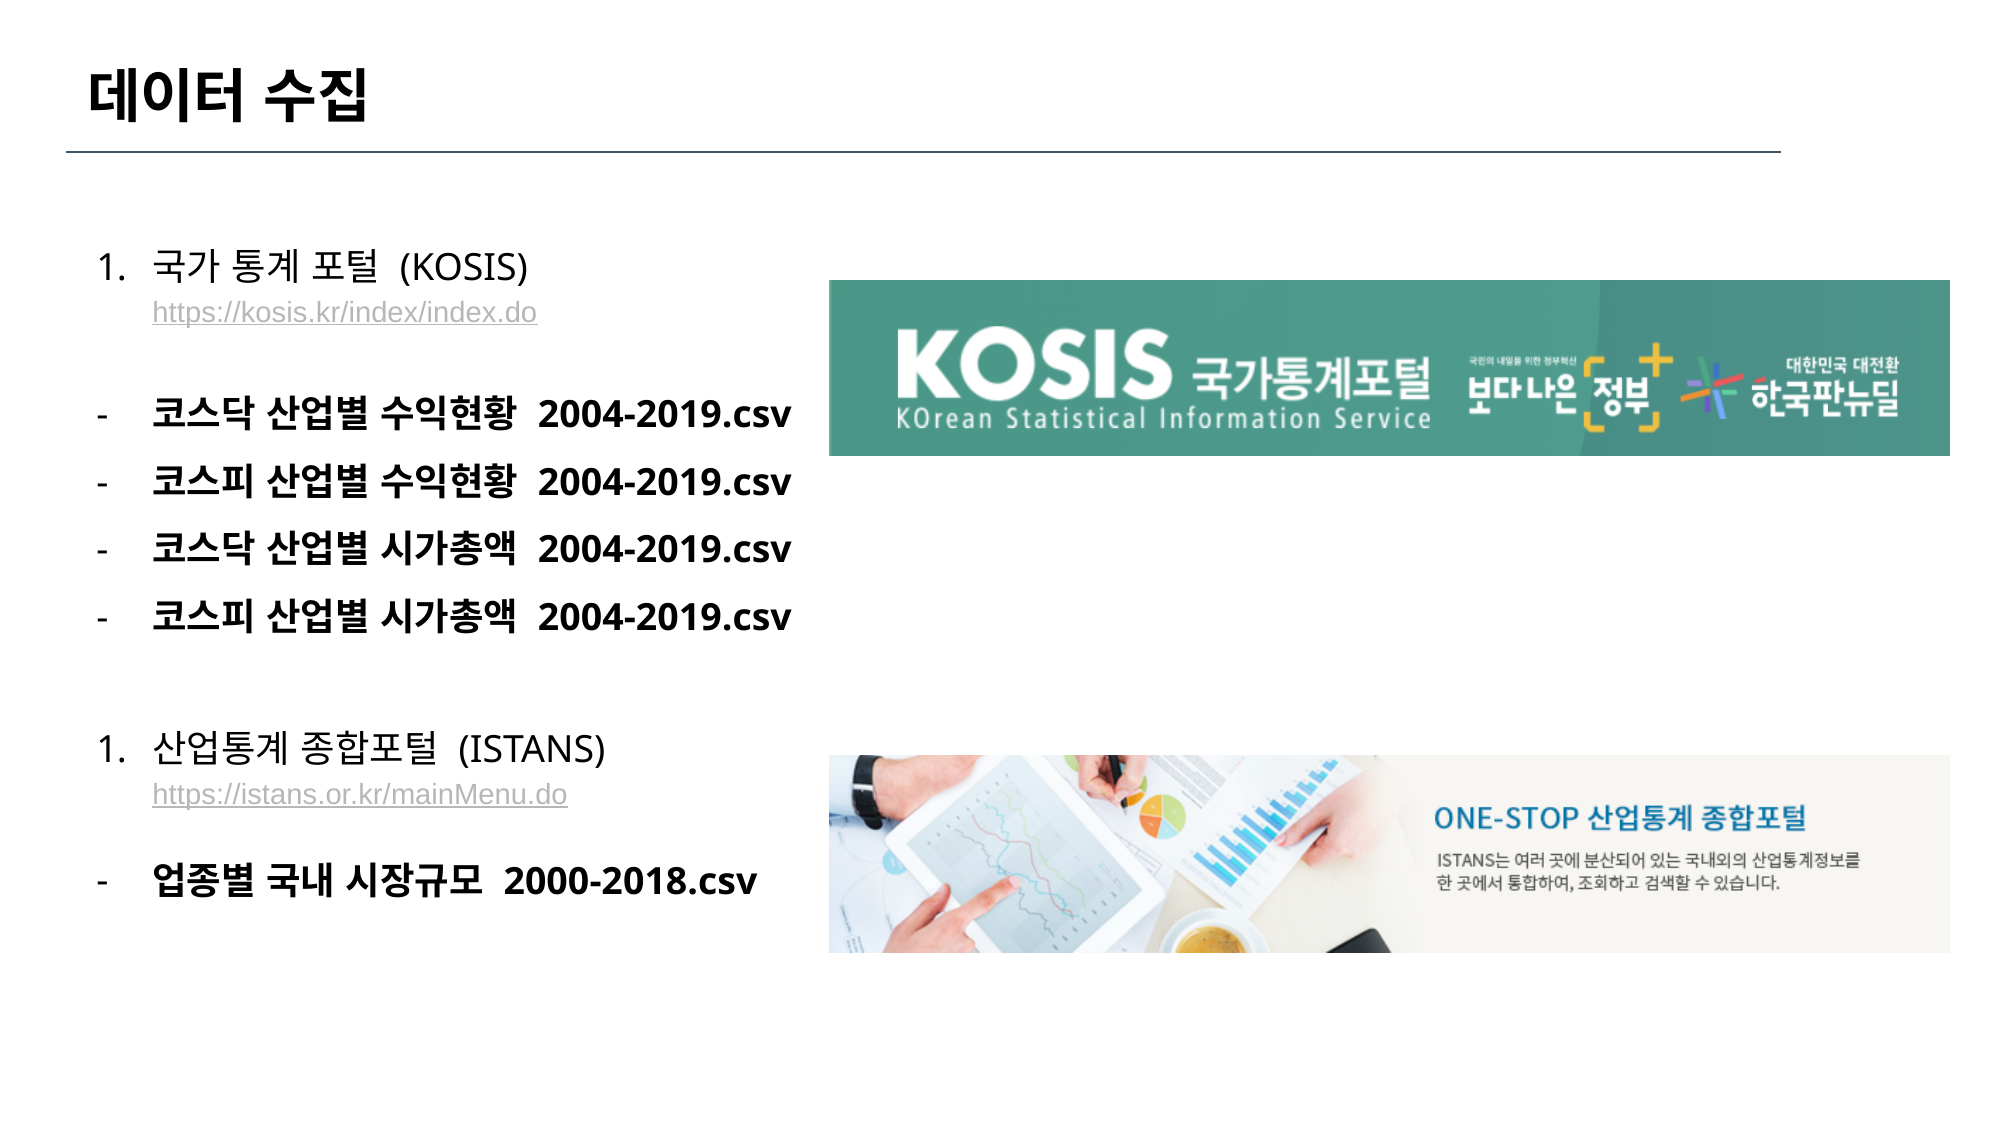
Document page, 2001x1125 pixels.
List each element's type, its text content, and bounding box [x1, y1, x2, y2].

picture [829, 280, 1951, 456]
title 데이터 수집 [71, 17, 1797, 179]
list 국가 통계 포털 (KOSIS) https://kosis.kr/index/index.do 코스닥 산업별 수익현황 2004-2019.csv 코스피 산업별 수익현황 2004-2019.csv 코스닥 산업별 시가총액 2004-2019.csv 코스피 산업별 시가총액 2004-2019.csv 산업통계 종합포털 (ISTANS) https://istans.or.kr/mainMenu.do 업종별 국내 시장규모 2000-2018.csv [62, 228, 1788, 943]
picture [829, 754, 1951, 953]
